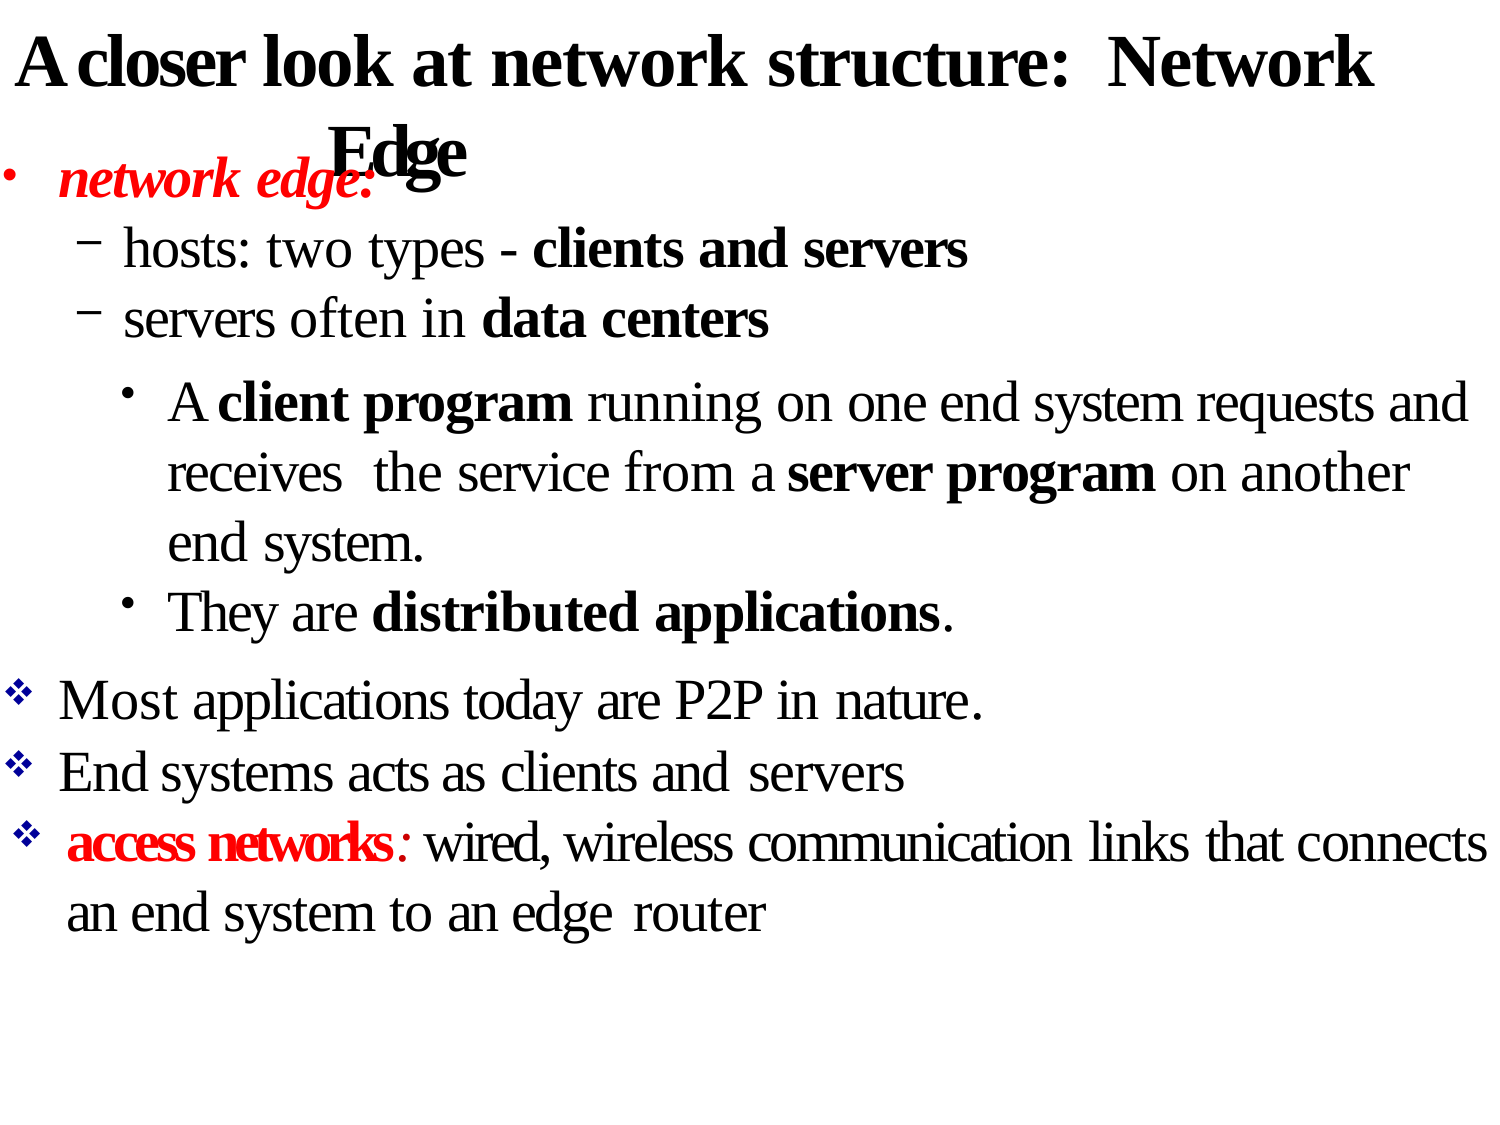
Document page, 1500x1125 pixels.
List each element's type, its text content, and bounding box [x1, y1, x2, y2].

text_box network edge: hosts: two types - clients and servers servers often in data centers A client program running on one end system requests and receives the service from a server program on another end system. They are distributed applications. Most applications today are P2P in nature. End systems acts as clients and servers access networks: wired, wireless communication links that connects an end system to an edge router [0, 137, 1500, 944]
title A closer look at network structure: Network Edge [12, 9, 1500, 137]
